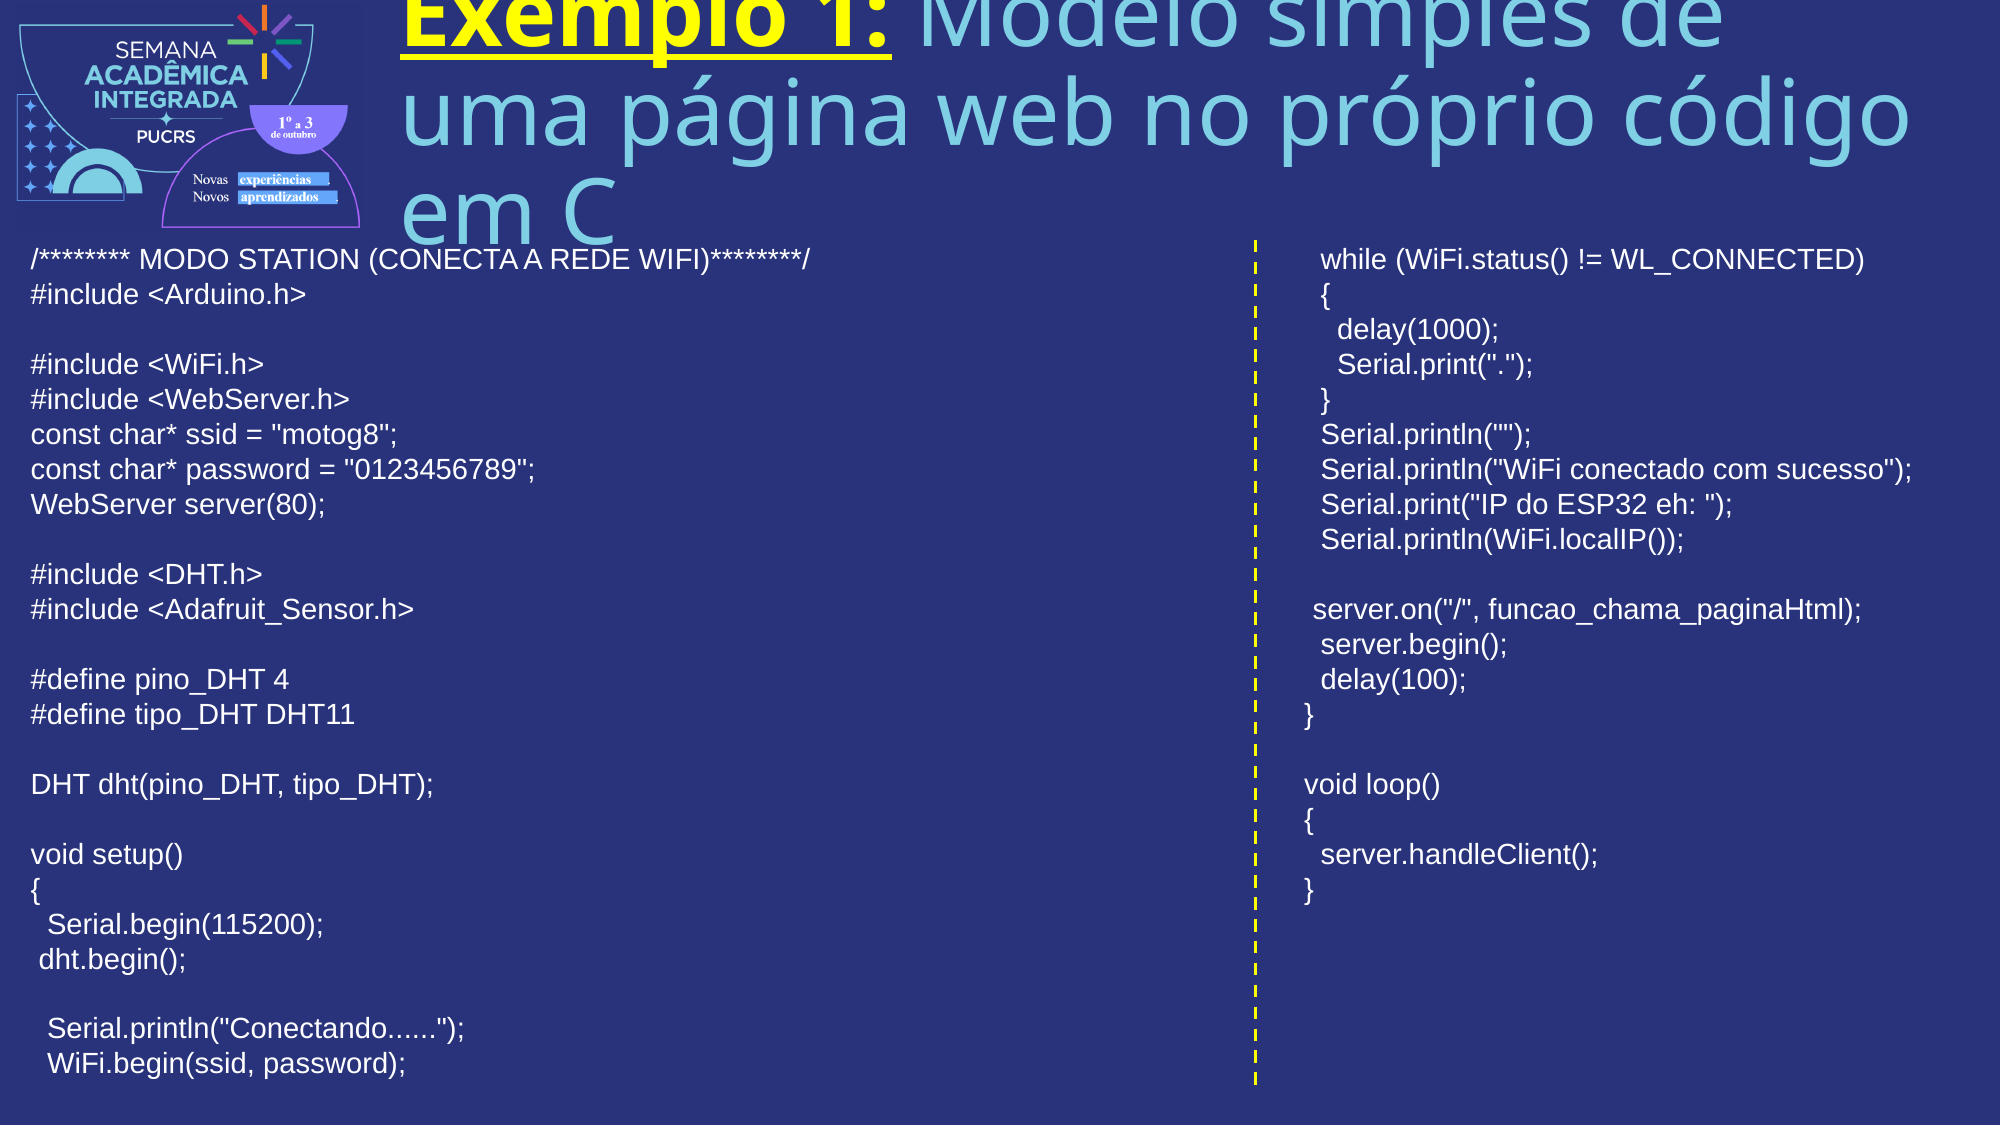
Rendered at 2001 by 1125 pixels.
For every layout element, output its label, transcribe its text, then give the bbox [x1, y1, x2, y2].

text_box while (WiFi.status() != WL_CONNECTED) { delay(1000); Serial.print("."); } Serial.println(""); Serial.println("WiFi conectado com sucesso"); Serial.print("IP do ESP32 eh: "); Serial.println(WiFi.localIP()); server.on("/", funcao_chama_paginaHtml); server.begin(); delay(100); } void loop() { server.handleClient(); } [1289, 233, 1974, 948]
title Exemplo 1: Modelo simples de uma página web no próprio código em C [384, 7, 1942, 225]
text_box /******** MODO STATION (CONECTA A REDE WIFI)********/ #include <Arduino.h> #include <WiFi.h> #include <WebServer.h> const char* ssid = "motog8"; const char* password = "0123456789"; WebServer server(80); #include <DHT.h> #include <Adafruit_Sensor.h> #define pino_DHT 4 #define tipo_DHT DHT11 DHT dht(pino_DHT, tipo_DHT); void setup() { Serial.begin(115200); dht.begin(); Serial.println("Conectando......"); WiFi.begin(ssid, password); [15, 233, 1016, 1088]
picture [14, 3, 363, 230]
